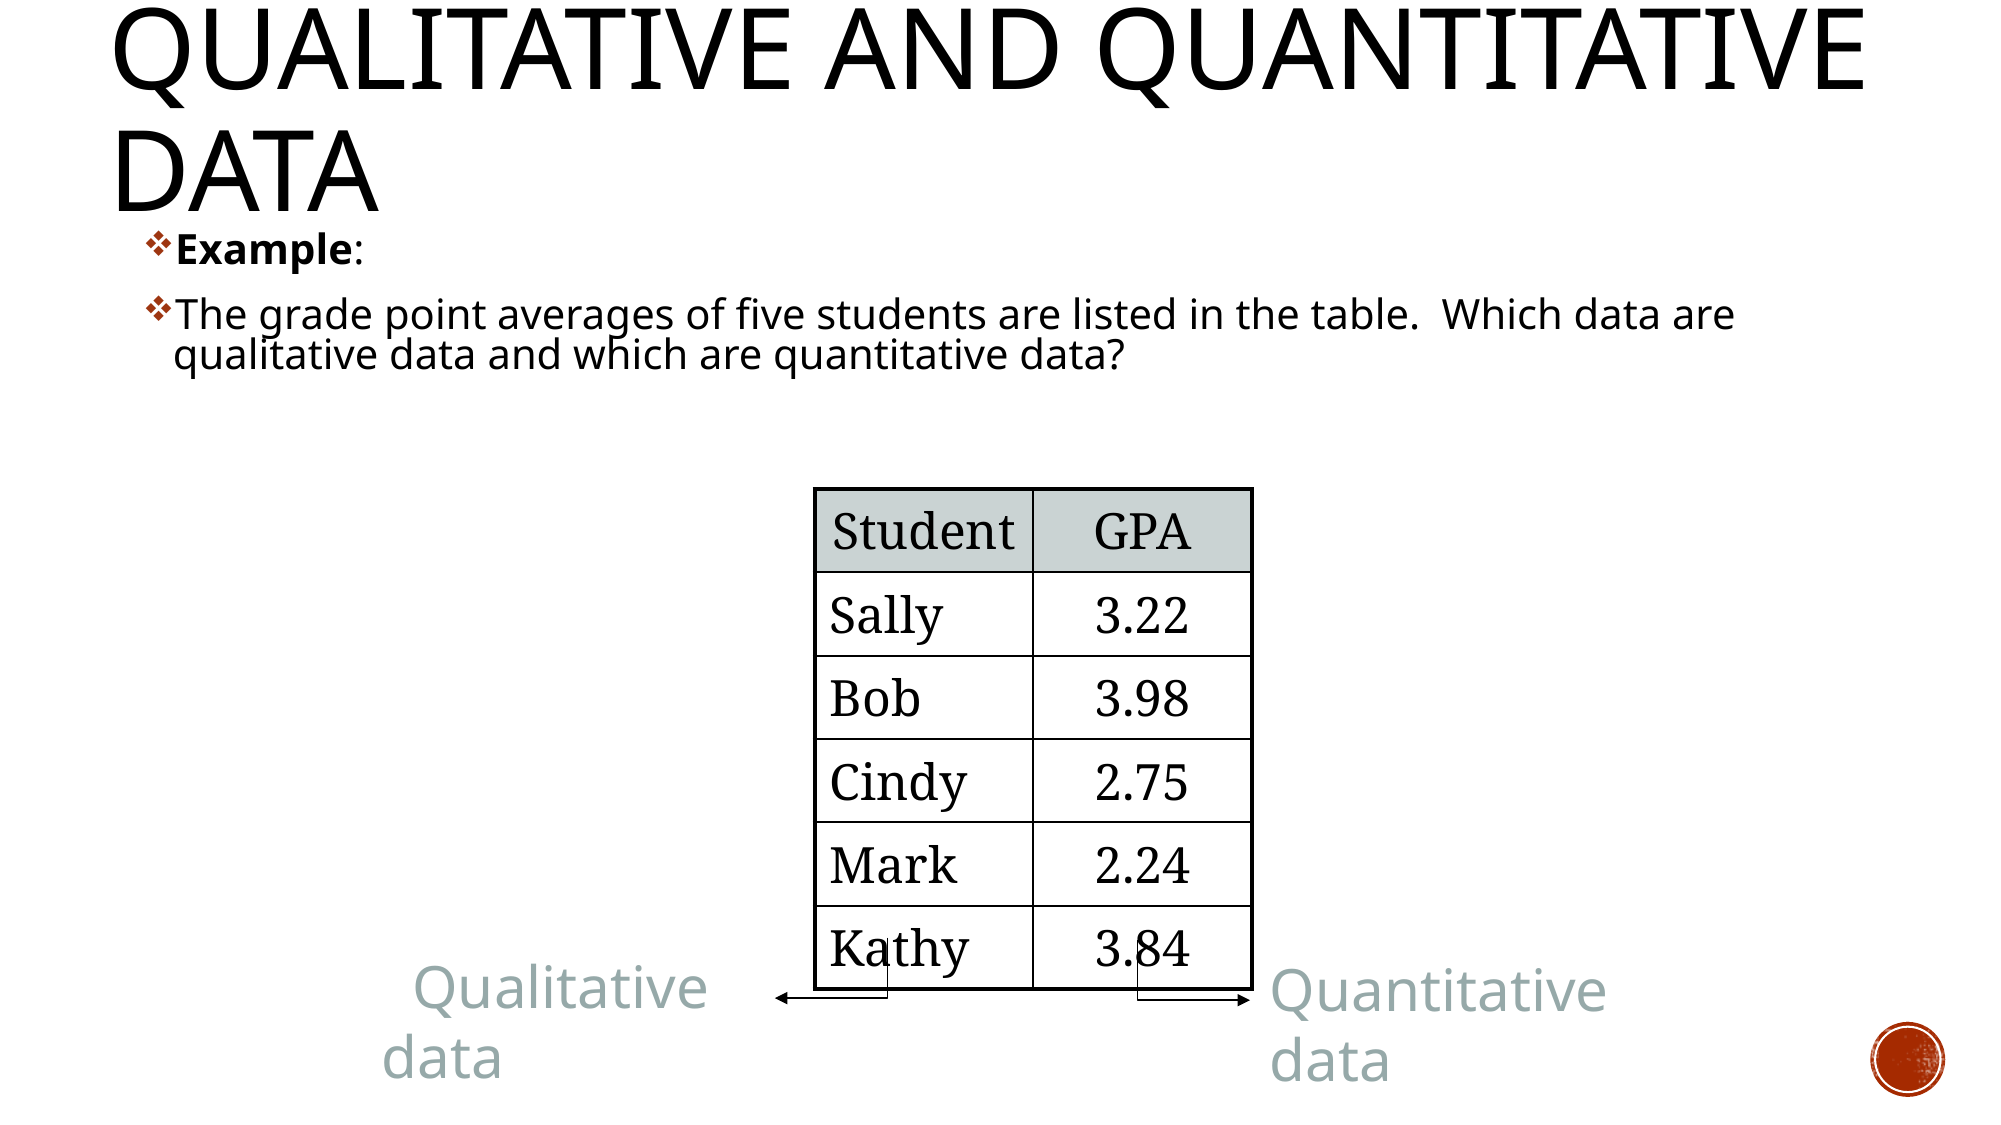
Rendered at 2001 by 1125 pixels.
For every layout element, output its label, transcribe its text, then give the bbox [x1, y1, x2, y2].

table_cell Bob [817, 657, 1032, 738]
table_cell 2.75 [1034, 740, 1250, 821]
table_cell Mark [817, 823, 1032, 905]
table_header Student [817, 491, 1032, 571]
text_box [369, 939, 887, 1099]
table_cell Sally [817, 573, 1032, 655]
table_cell 3.84 [1034, 907, 1250, 987]
table_cell 2.24 [1034, 823, 1250, 905]
table_header GPA [1034, 491, 1250, 571]
title Qualitative and Quantitative Data [93, 32, 2000, 196]
table_cell Kathy [817, 907, 1032, 987]
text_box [1138, 940, 1712, 1100]
table_cell Cindy [817, 740, 1032, 821]
table_cell 3.98 [1034, 657, 1250, 738]
table_cell 3.22 [1034, 573, 1250, 655]
list Example: The grade point averages of five students are listed in the table. Which data are qualitative data and which are quantitative data? [127, 224, 1911, 430]
